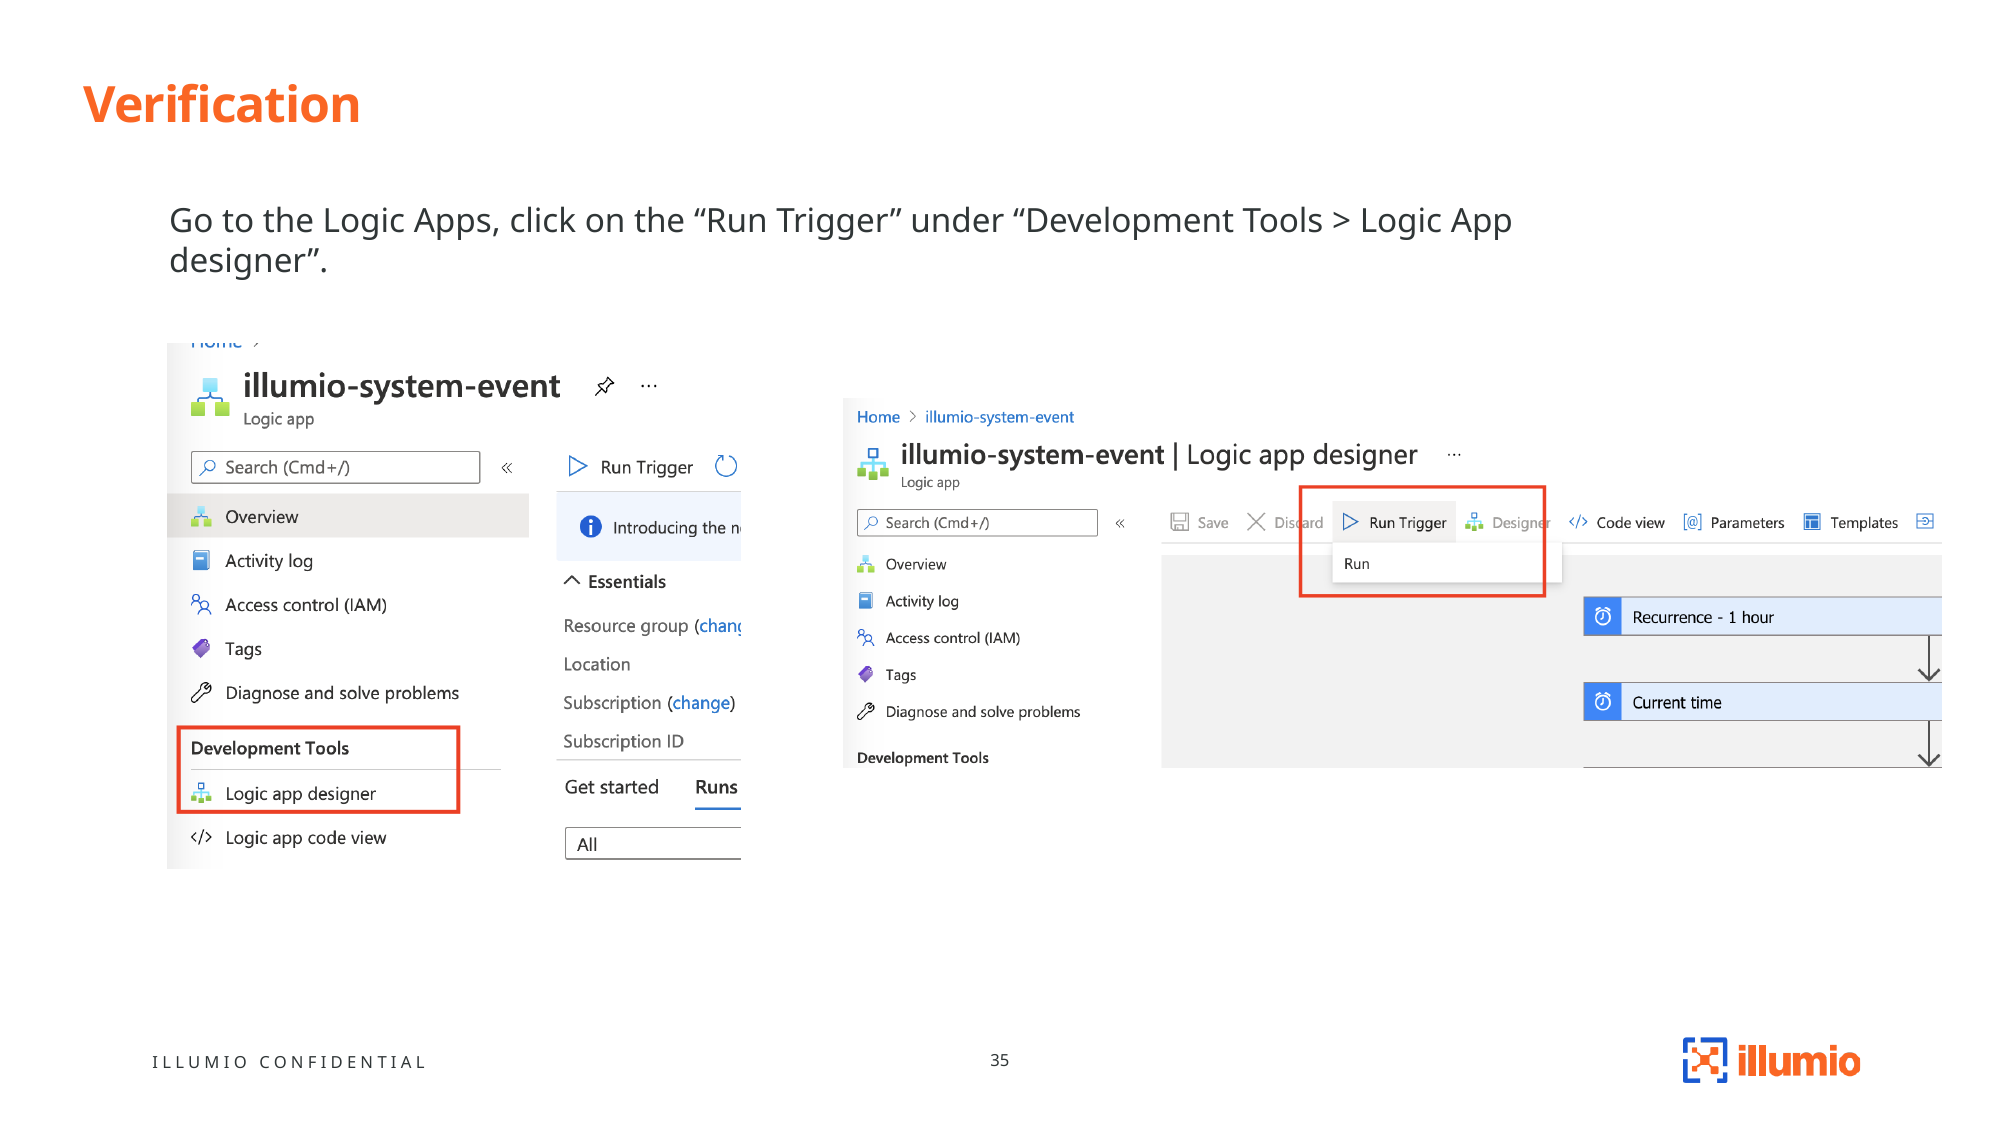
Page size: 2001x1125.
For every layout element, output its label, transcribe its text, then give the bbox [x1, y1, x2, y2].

picture [843, 398, 1942, 768]
picture [167, 343, 741, 869]
title Verification [69, 27, 1794, 166]
text_box Go to the Logic Apps, click on the “Run Trigger” under “Development Tools > Logic App designer”. [112, 150, 1682, 981]
